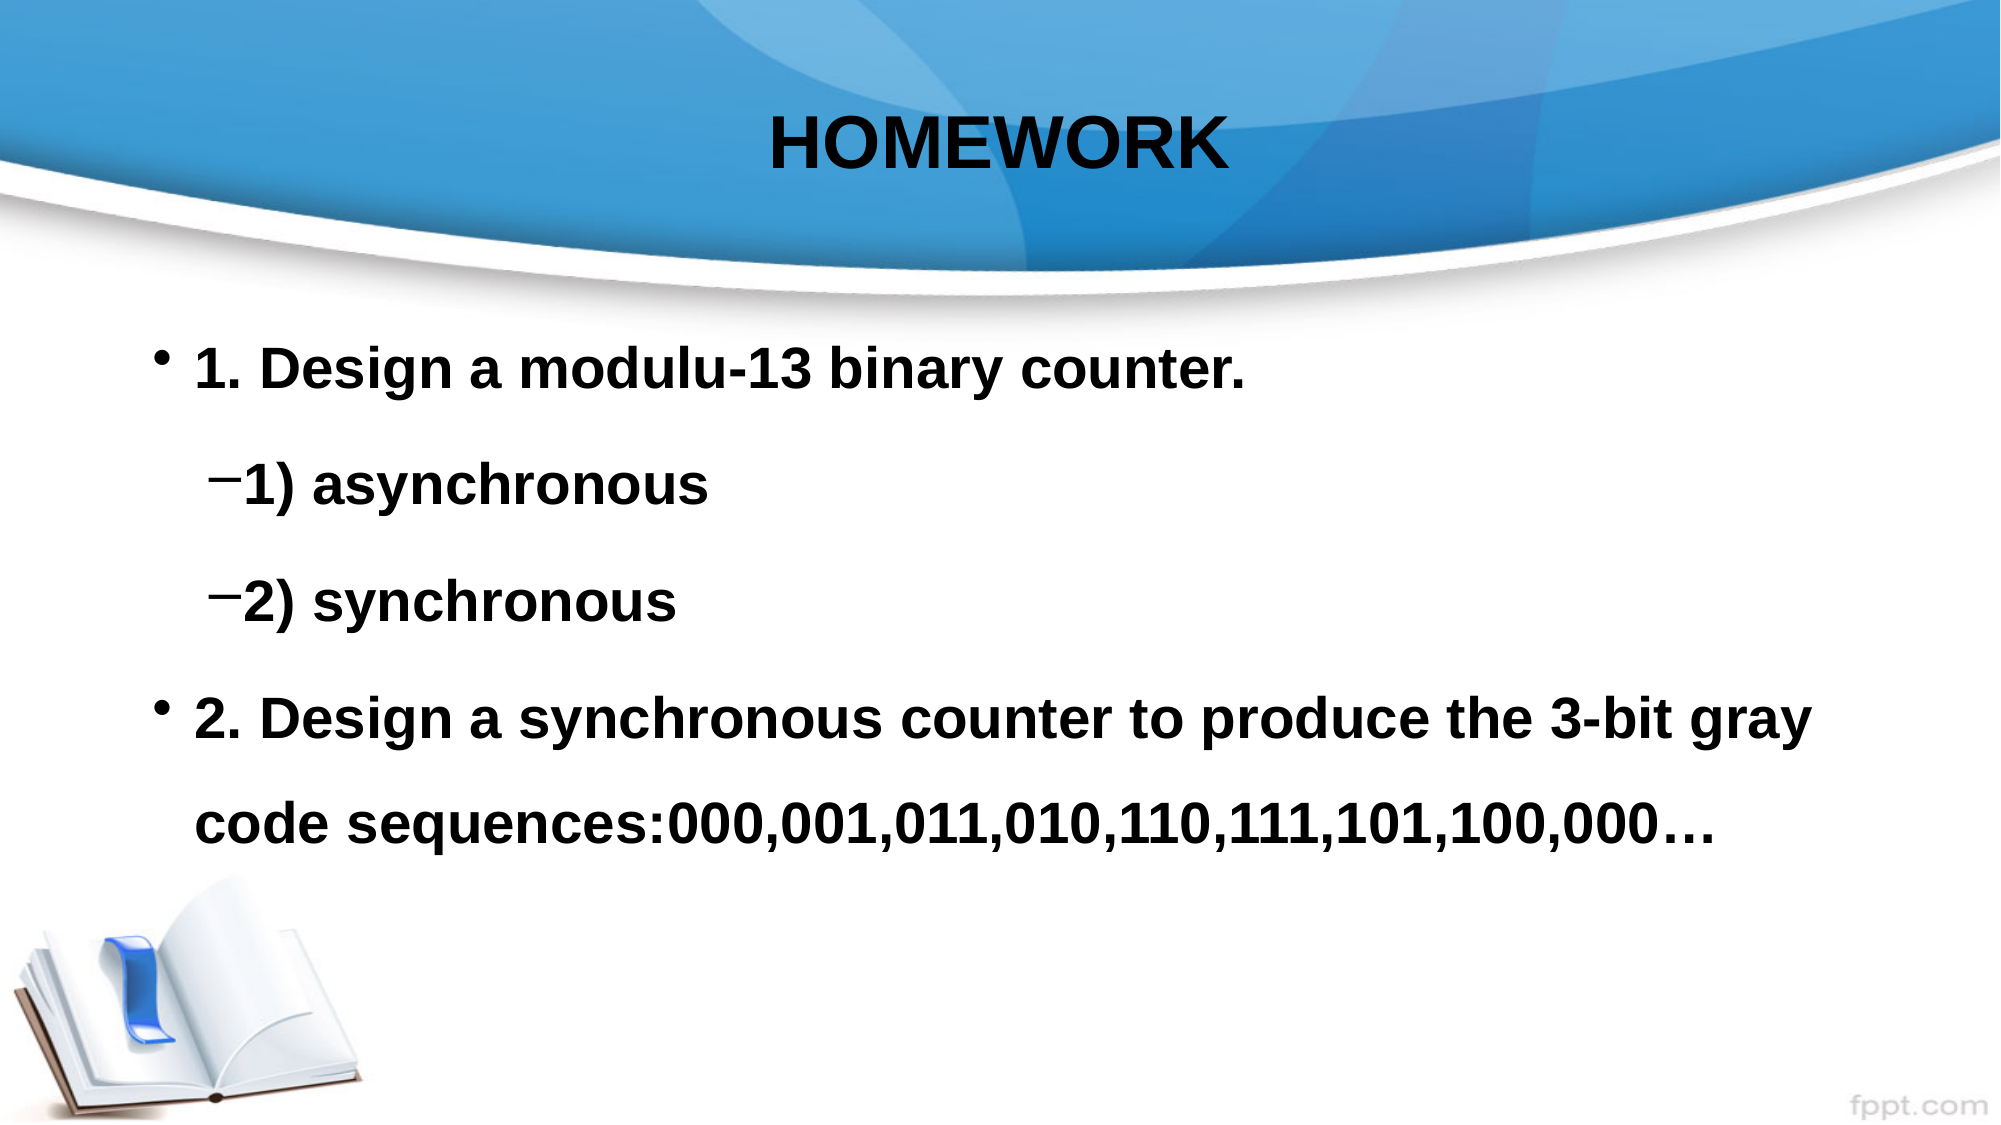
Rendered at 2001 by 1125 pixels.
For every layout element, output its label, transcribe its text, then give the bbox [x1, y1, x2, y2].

list 1. Design a modulu-13 binary counter. 1) asynchronous 2) synchronous 2. Design a synchronous counter to produce the 3-bit gray code sequences:000,001,011,010,110,111,101,100,000… [137, 287, 1876, 1014]
title HOMEWORK [99, 44, 1901, 233]
picture [0, 0, 2001, 1125]
